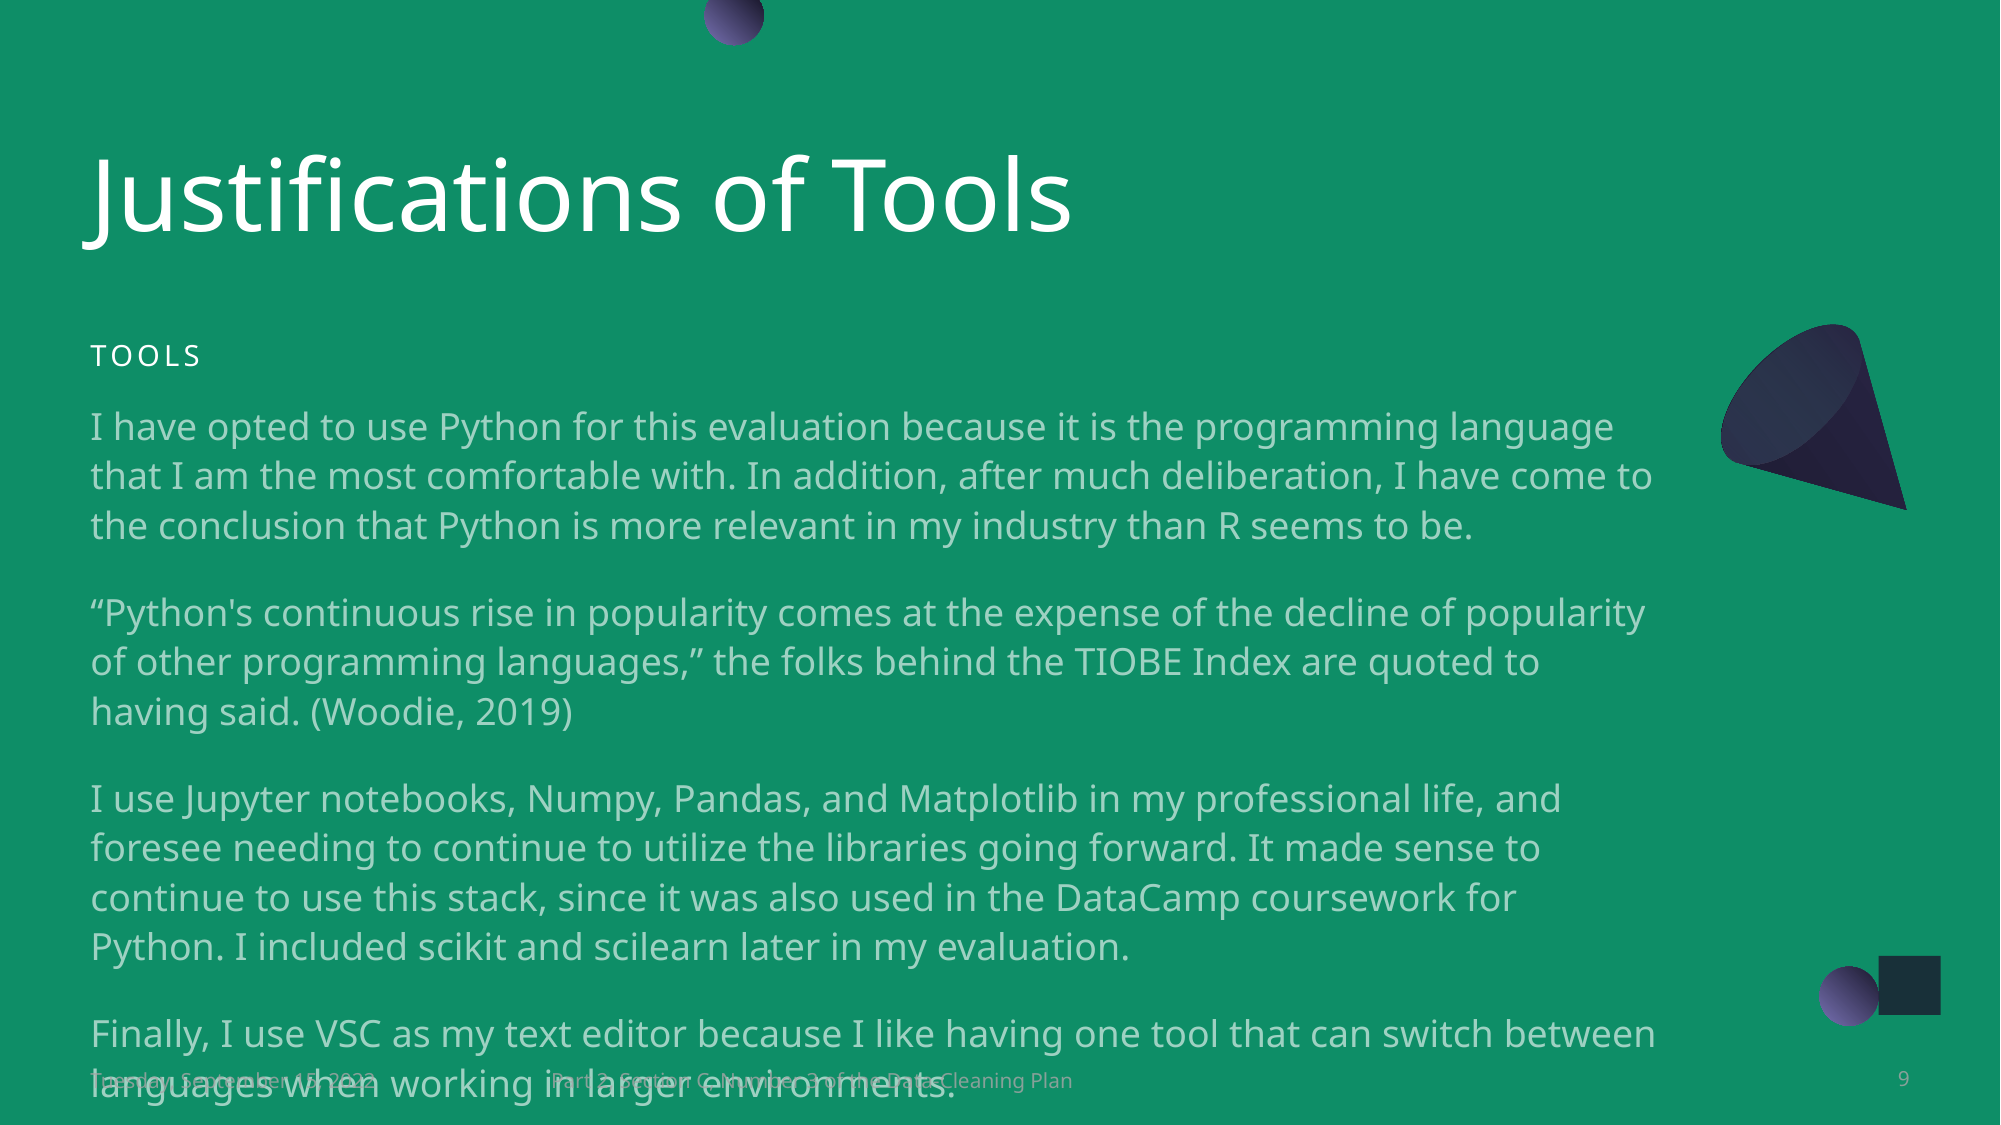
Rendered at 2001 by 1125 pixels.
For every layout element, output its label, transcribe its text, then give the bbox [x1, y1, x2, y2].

list I have opted to use Python for this evaluation because it is the programming language that I am the most comfortable with. In addition, after much deliberation, I have come to the conclusion that Python is more relevant in my industry than R seems to be. “Python's continuous rise in popularity comes at the expense of the decline of popularity of other programming languages,” the folks behind the TIOBE Index are quoted to having said. (Woodie, 2019) I use Jupyter notebooks, Numpy, Pandas, and Matplotlib in my professional life, and foresee needing to continue to utilize the libraries going forward. It made sense to continue to use this stack, since it was also used in the DataCamp coursework for Python. I included scikit and scilearn later in my evaluation. Finally, I use VSC as my text editor because I like having one tool that can switch between languages when working in larger environments. [90, 398, 1660, 975]
list Tools [90, 283, 983, 372]
title Justifications of Tools [90, 145, 1911, 364]
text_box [1702, 332, 1922, 541]
footer Part 2, Section C, Number 3 of the Data-Cleaning Plan [551, 1067, 1598, 1093]
text_box [703, 0, 765, 47]
slide_number 9 [1632, 1067, 1910, 1093]
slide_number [90, 1067, 522, 1093]
